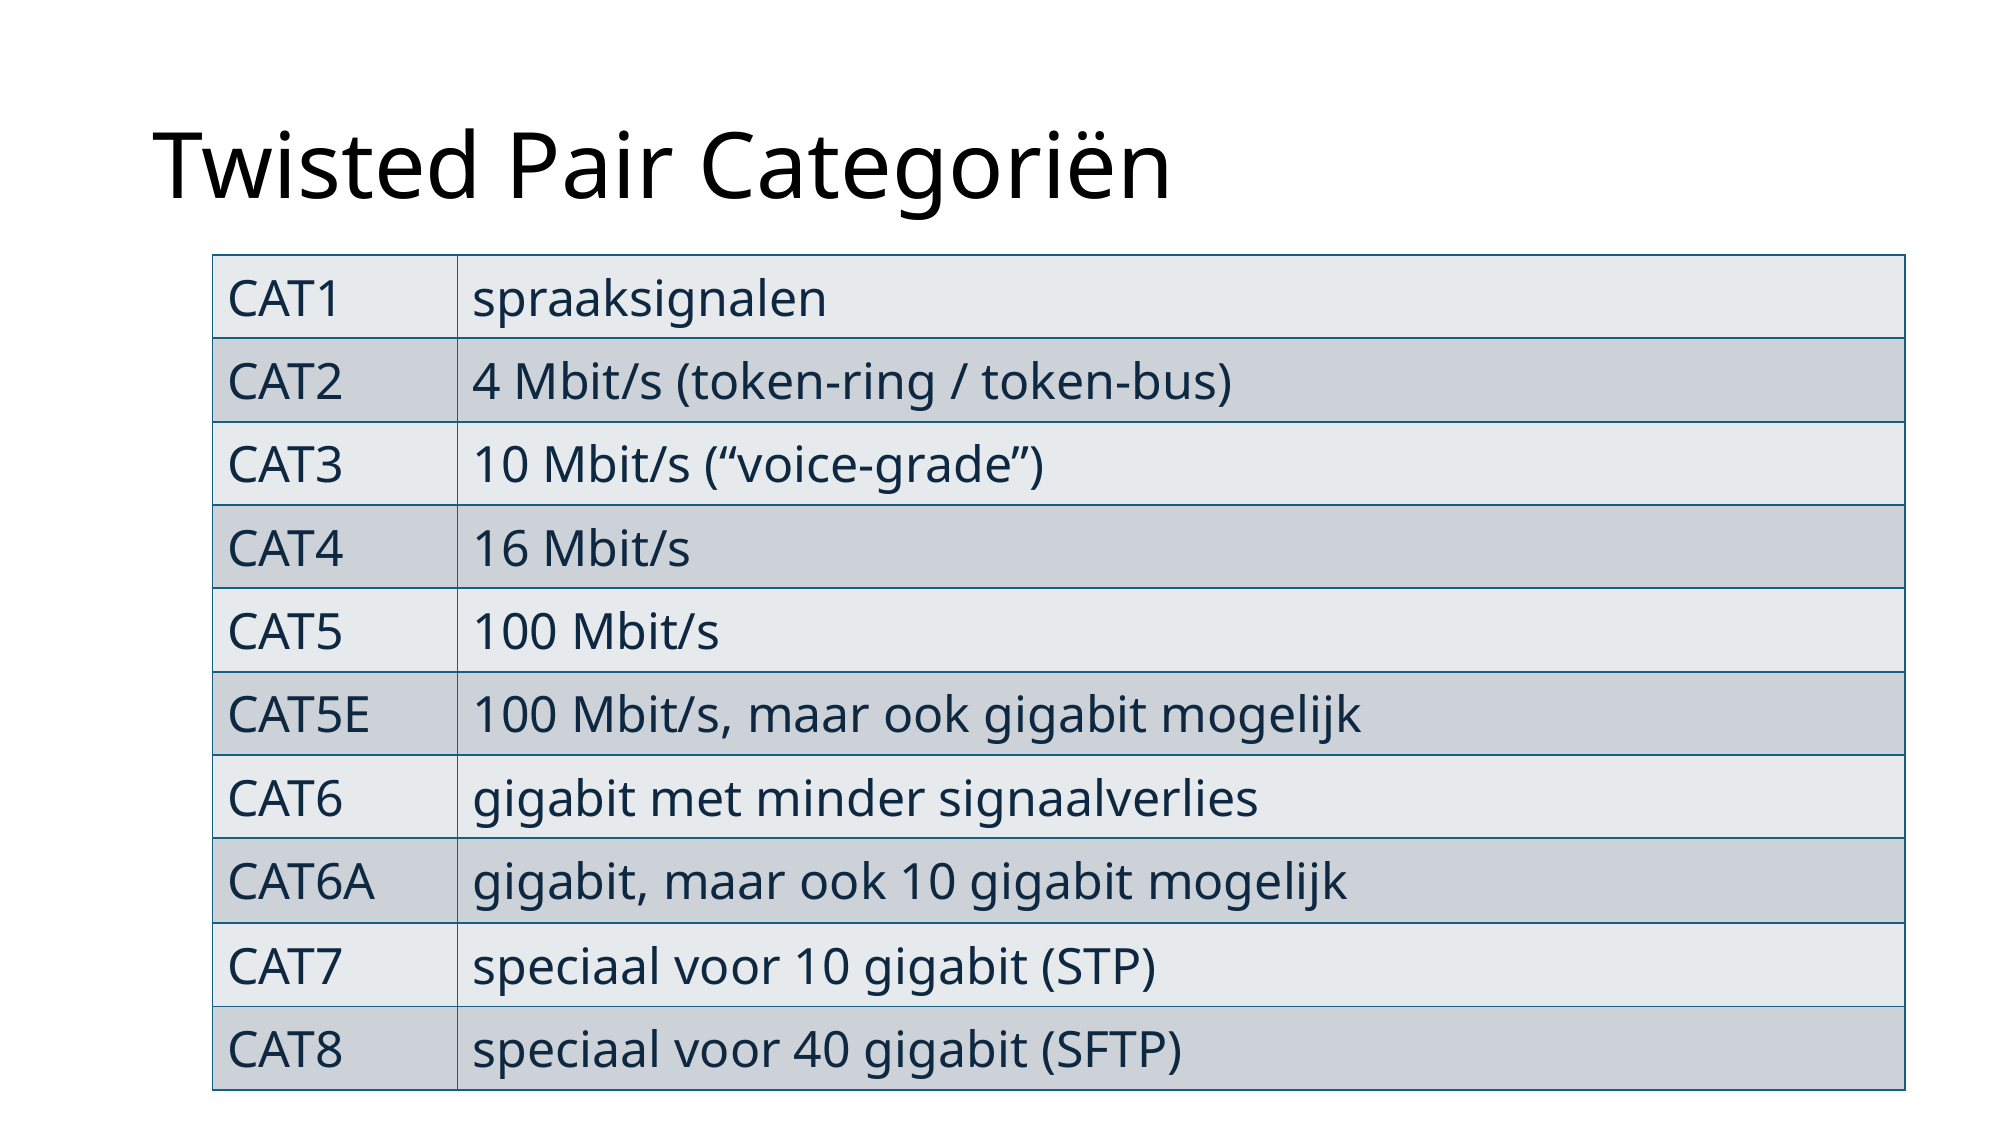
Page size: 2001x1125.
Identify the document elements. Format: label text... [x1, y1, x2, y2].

title Twisted Pair Categoriën [137, 59, 1863, 278]
table_cell CAT7 [213, 924, 457, 1006]
table_cell speciaal voor 10 gigabit (STP) [458, 924, 1904, 1006]
table_cell 16 Mbit/s [458, 506, 1904, 587]
table_cell speciaal voor 40 gigabit (SFTP) [458, 1007, 1904, 1089]
table_cell CAT6A [213, 839, 457, 922]
table_cell 4 Mbit/s (token-ring / token-bus) [458, 339, 1904, 421]
table_cell CAT6 [213, 756, 457, 837]
table_header CAT1 [213, 256, 457, 337]
table_cell gigabit, maar ook 10 gigabit mogelijk [458, 839, 1904, 922]
table_cell gigabit met minder signaalverlies [458, 756, 1904, 837]
table_cell CAT3 [213, 423, 457, 504]
table_cell CAT4 [213, 506, 457, 587]
table_cell 100 Mbit/s, maar ook gigabit mogelijk [458, 673, 1904, 754]
table_cell 10 Mbit/s (“voice-grade”) [458, 423, 1904, 504]
table_cell CAT5 [213, 589, 457, 671]
table_header spraaksignalen [458, 256, 1904, 337]
table_cell CAT8 [213, 1007, 457, 1089]
table_cell CAT2 [213, 339, 457, 421]
table_cell CAT5E [213, 673, 457, 754]
table_cell 100 Mbit/s [458, 589, 1904, 671]
